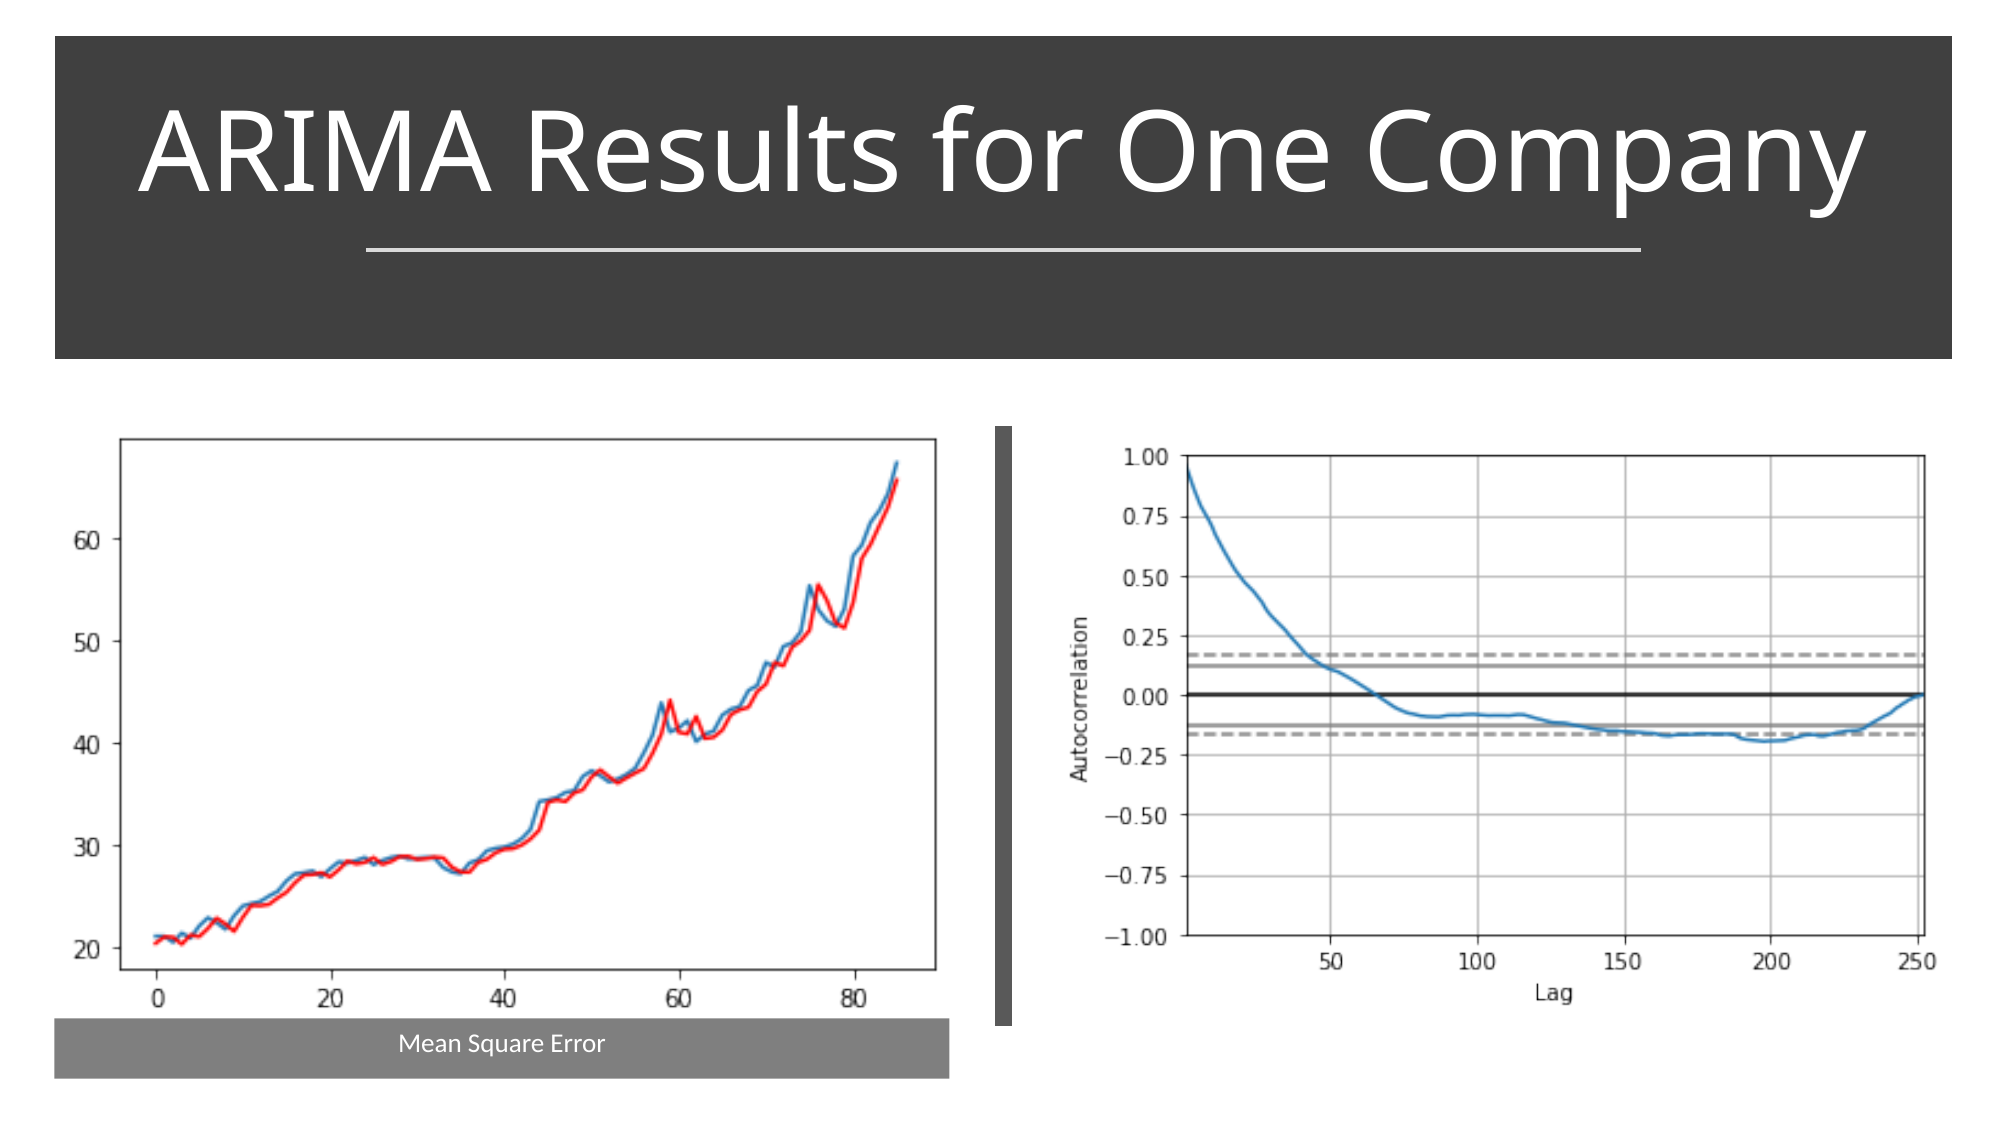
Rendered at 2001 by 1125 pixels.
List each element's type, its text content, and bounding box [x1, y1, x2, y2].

text_box [64, 45, 1942, 350]
title ARIMA Results for One Company [89, 71, 1917, 224]
picture [1057, 433, 1953, 1019]
picture [54, 424, 950, 1028]
text_box Mean Square Error [54, 1028, 950, 1079]
